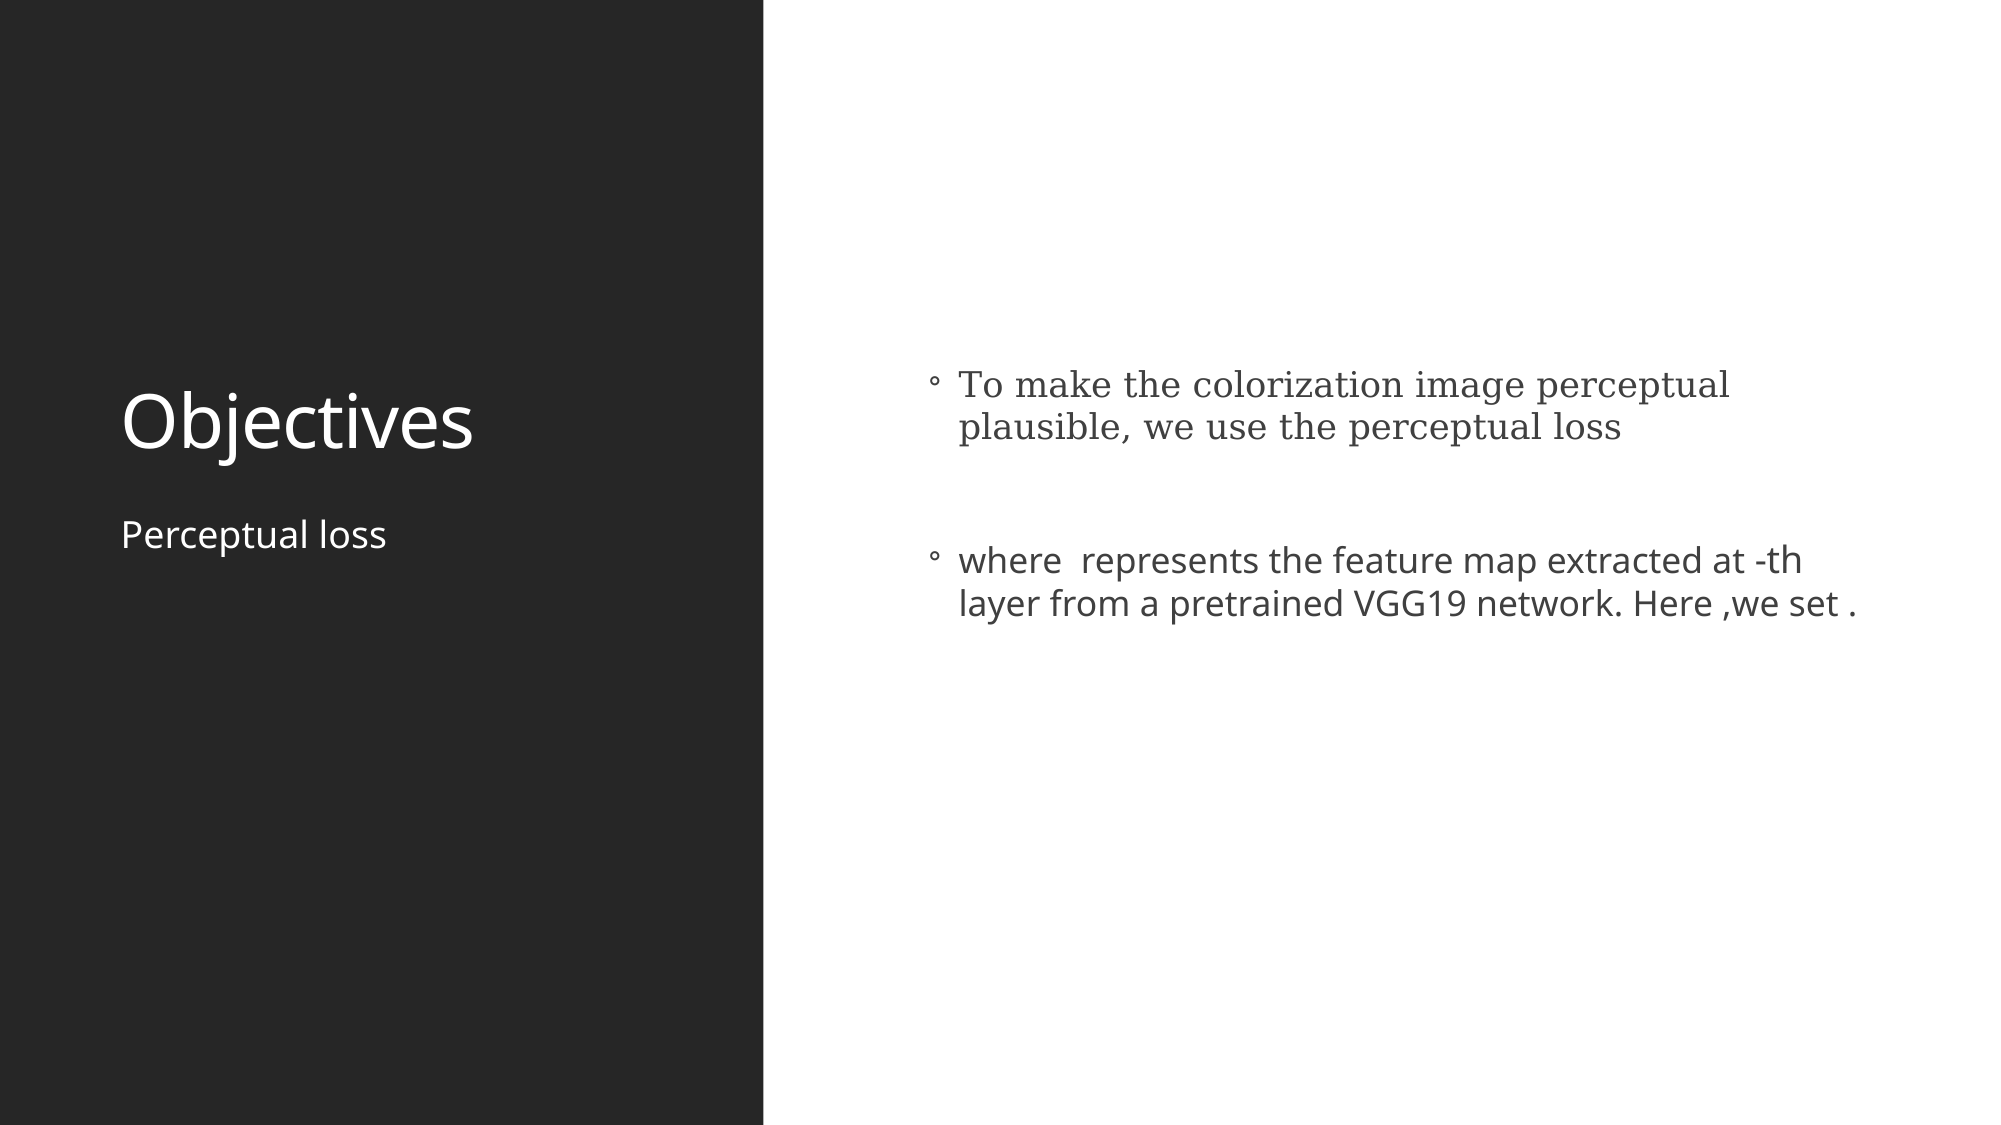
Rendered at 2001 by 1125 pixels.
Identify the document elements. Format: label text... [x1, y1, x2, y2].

list Perceptual loss [105, 499, 683, 1002]
title Objectives [105, 128, 683, 473]
